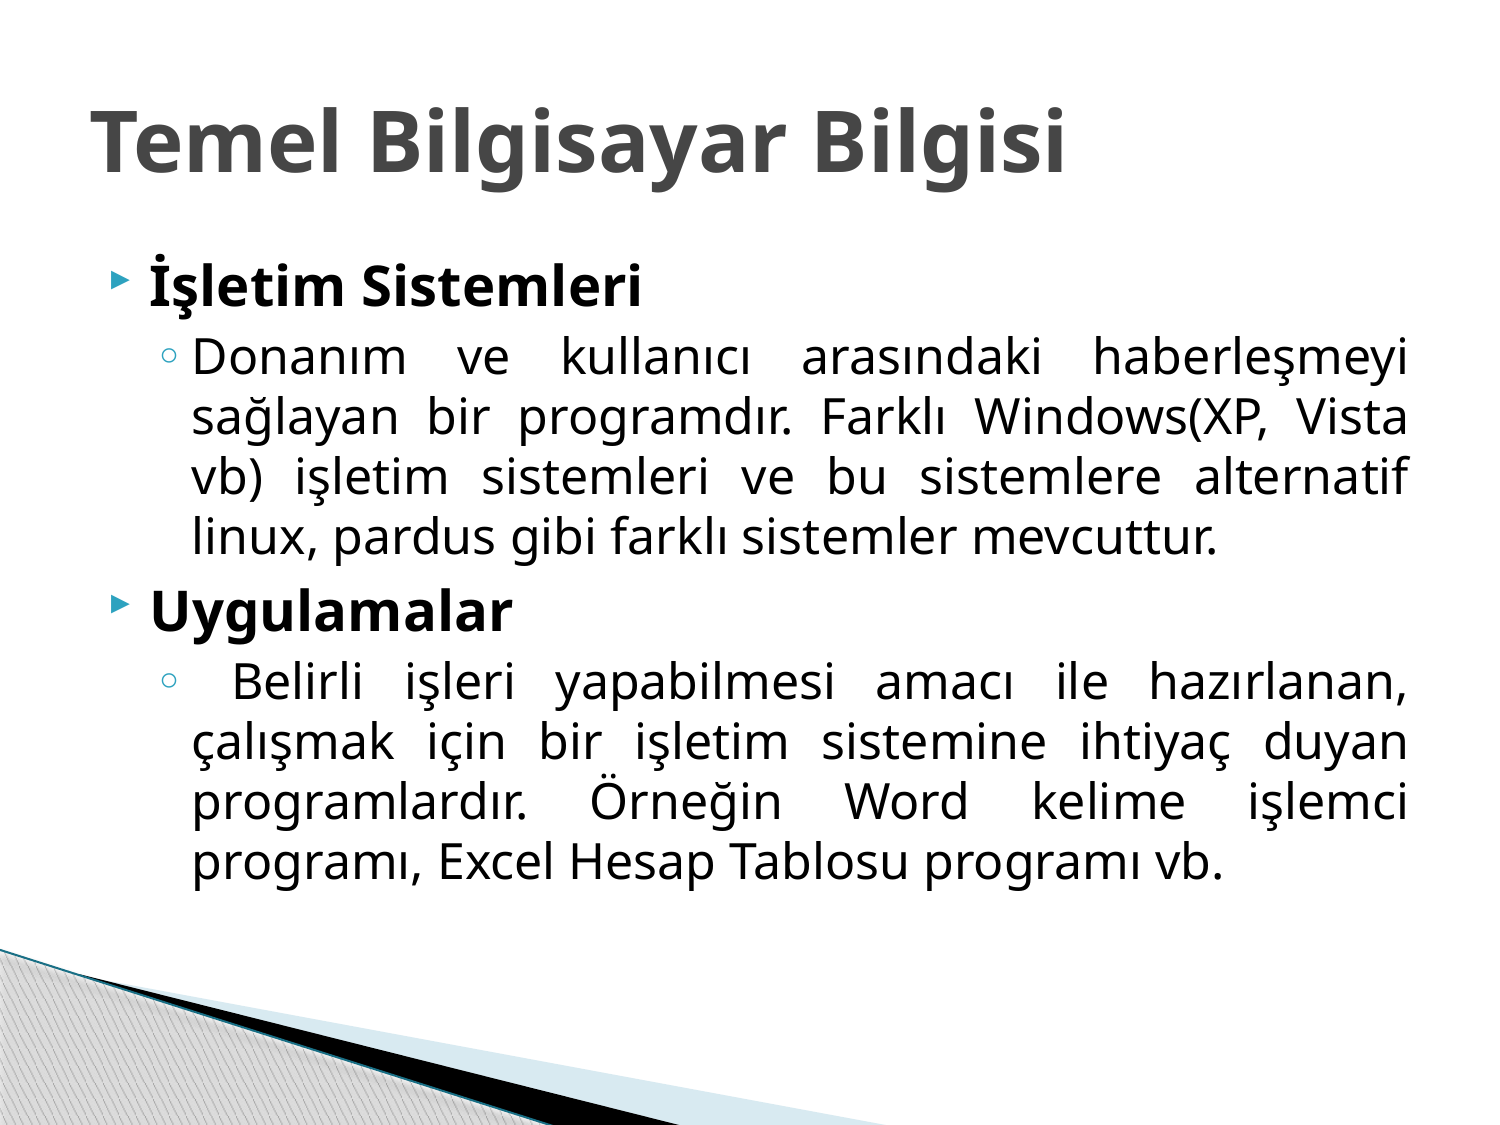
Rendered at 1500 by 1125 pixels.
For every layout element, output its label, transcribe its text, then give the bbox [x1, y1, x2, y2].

title Temel Bilgisayar Bilgisi [75, 45, 1425, 233]
list İşletim Sistemleri Donanım ve kullanıcı arasındaki haberleşmeyi sağlayan bir programdır. Farklı Windows(XP, Vista vb) işletim sistemleri ve bu sistemlere alternatif linux, pardus gibi farklı sistemler mevcuttur. Uygulamalar Belirli işleri yapabilmesi amacı ile hazırlanan, çalışmak için bir işletim sistemine ihtiyaç duyan programlardır. Örneğin Word kelime işlemci programı, Excel Hesap Tablosu programı vb. [75, 242, 1425, 986]
